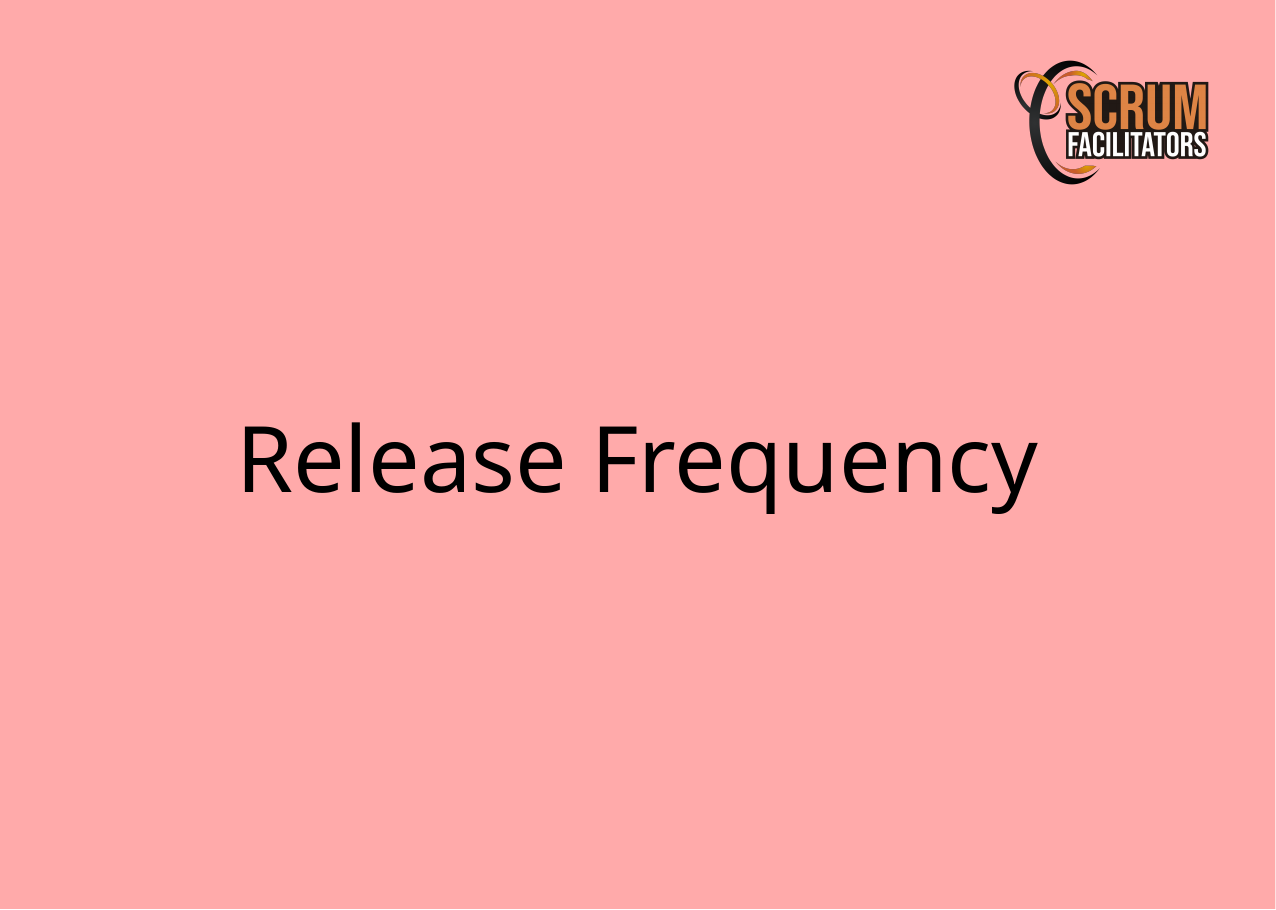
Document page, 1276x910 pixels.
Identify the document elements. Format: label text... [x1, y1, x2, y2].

list Release Frequency [132, 291, 1143, 618]
picture [1011, 57, 1211, 187]
